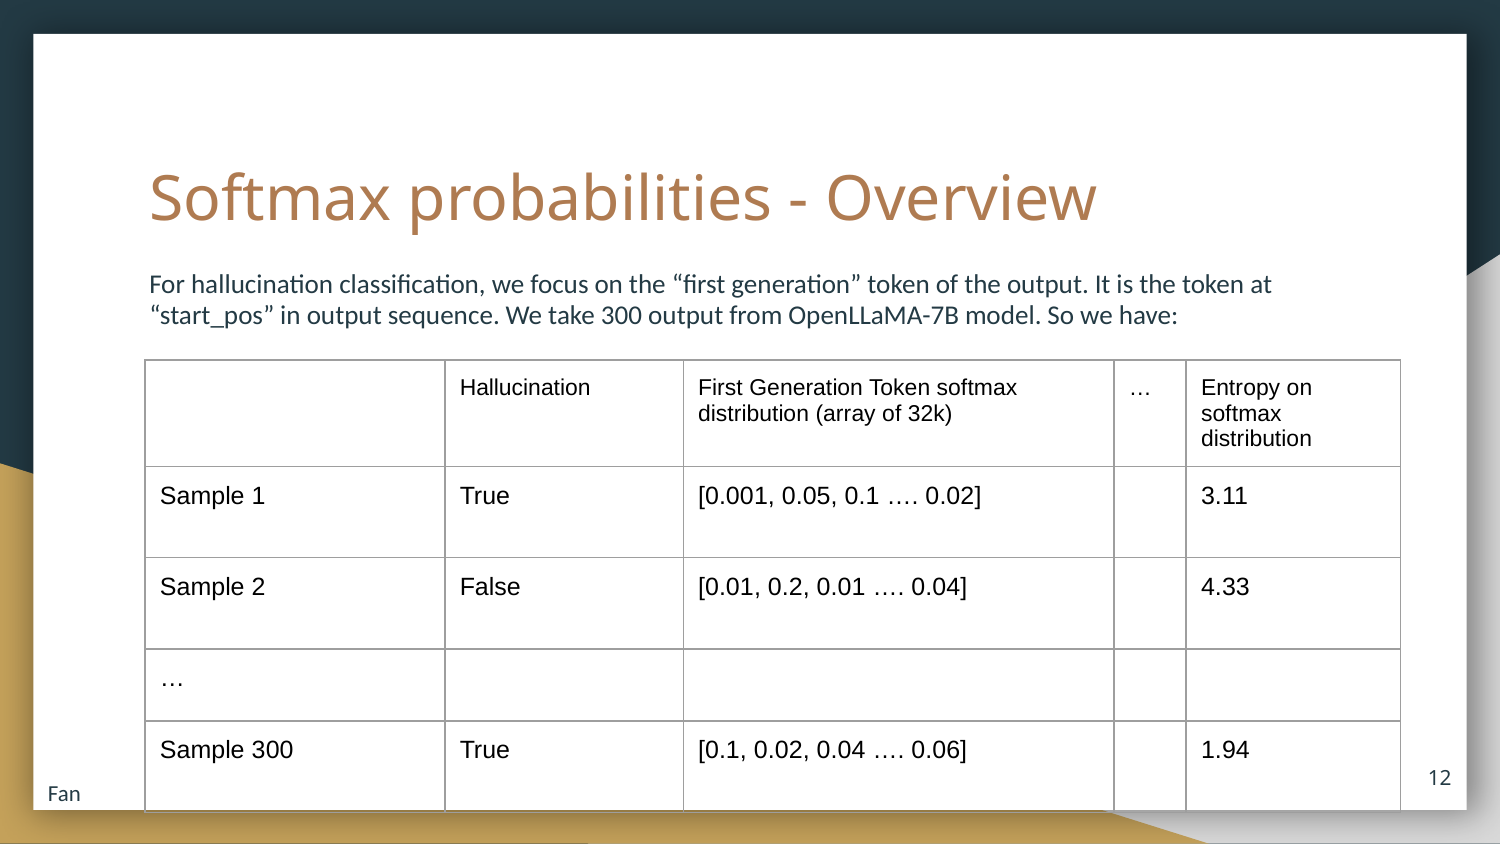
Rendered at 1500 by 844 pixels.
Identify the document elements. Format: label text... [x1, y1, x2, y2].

table_cell False [446, 558, 683, 648]
text_box Fan [32, 763, 144, 810]
list For hallucination classification, we focus on the “first generation” token of the output. It is the token at “start_pos” in output sequence. We take 300 output from OpenLLaMA-7B model. So we have: [134, 254, 1366, 729]
table_header First Generation Token softmax distribution (array of 32k) [684, 361, 1113, 466]
table_cell [0.1, 0.02, 0.04 …. 0.06] [684, 722, 1113, 812]
table_cell [1115, 722, 1185, 812]
table_cell Sample 1 [146, 467, 444, 557]
table_cell [0.001, 0.05, 0.1 …. 0.02] [684, 467, 1113, 557]
table_cell True [446, 722, 683, 812]
table_cell [446, 650, 683, 720]
table_cell [1115, 650, 1185, 720]
table_cell [1187, 650, 1400, 720]
table_cell … [146, 650, 444, 720]
table_header … [1115, 361, 1185, 466]
table_cell 3.11 [1187, 467, 1400, 557]
table_cell True [446, 467, 683, 557]
table_header Entropy on softmax distribution [1187, 361, 1400, 466]
table_cell Sample 300 [146, 722, 444, 812]
slide_number ‹#› [1401, 745, 1467, 810]
table_cell [1115, 558, 1185, 648]
table_cell Sample 2 [146, 558, 444, 648]
table_cell [1115, 467, 1185, 557]
title Softmax probabilities - Overview [134, 138, 1366, 254]
table_cell [0.01, 0.2, 0.01 …. 0.04] [684, 558, 1113, 648]
table_header [146, 361, 444, 466]
table_cell [684, 650, 1113, 720]
table_header Hallucination [446, 361, 683, 466]
table_cell 1.94 [1187, 722, 1400, 812]
table_cell 4.33 [1187, 558, 1400, 648]
